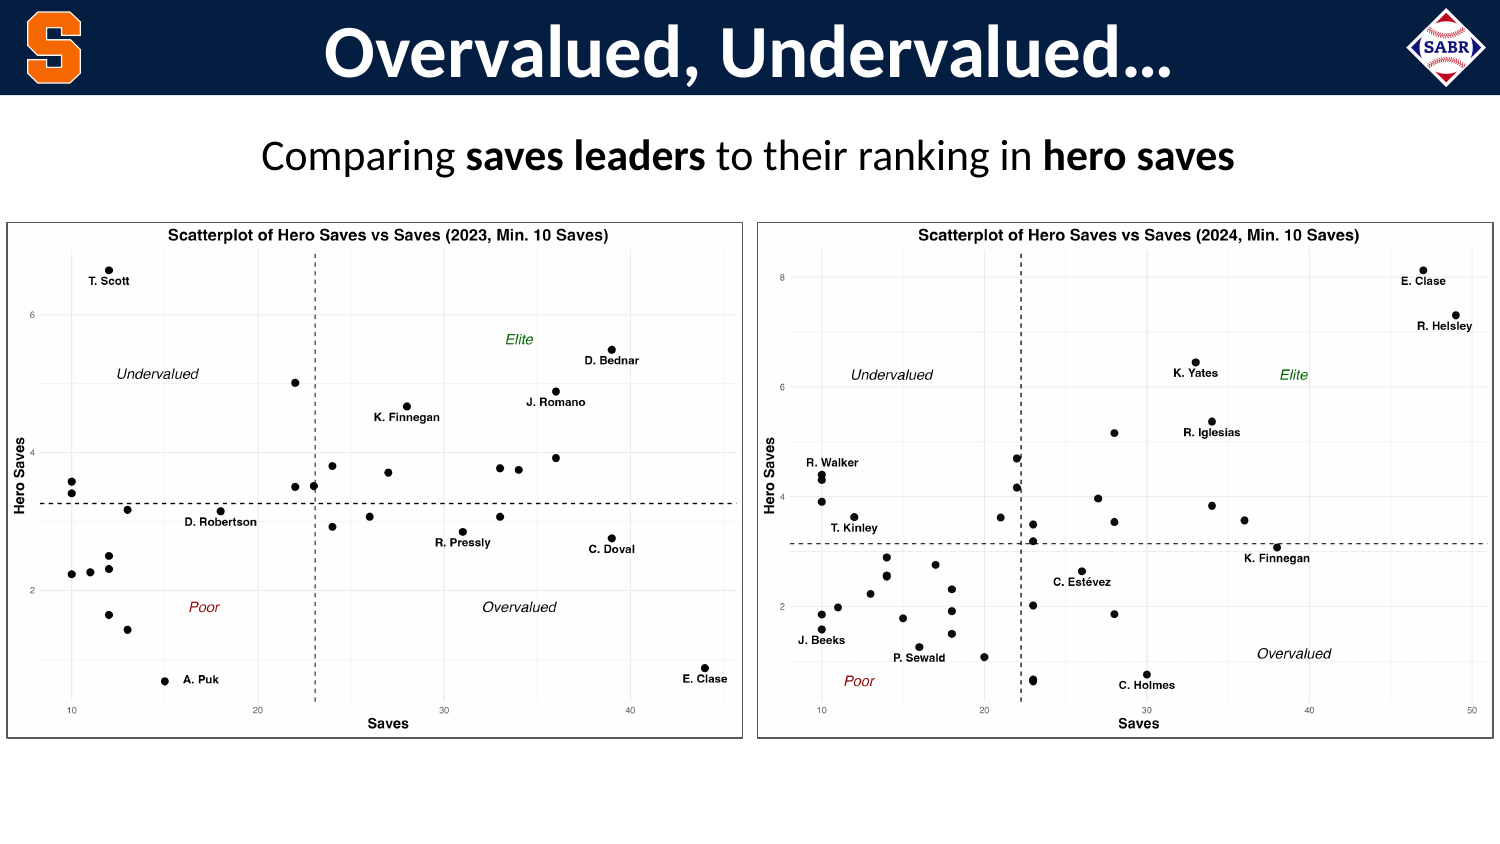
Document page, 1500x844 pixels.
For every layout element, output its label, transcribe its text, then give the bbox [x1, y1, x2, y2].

picture [757, 222, 1493, 738]
picture [14, 7, 94, 88]
text_box [0, 0, 108, 96]
text_box Comparing saves leaders to their ranking in hero saves [246, 111, 1254, 194]
text_box Overvalued, Undervalued… [108, 0, 1392, 104]
picture [1406, 7, 1486, 88]
picture [7, 222, 743, 738]
text_box [1392, 0, 1500, 96]
